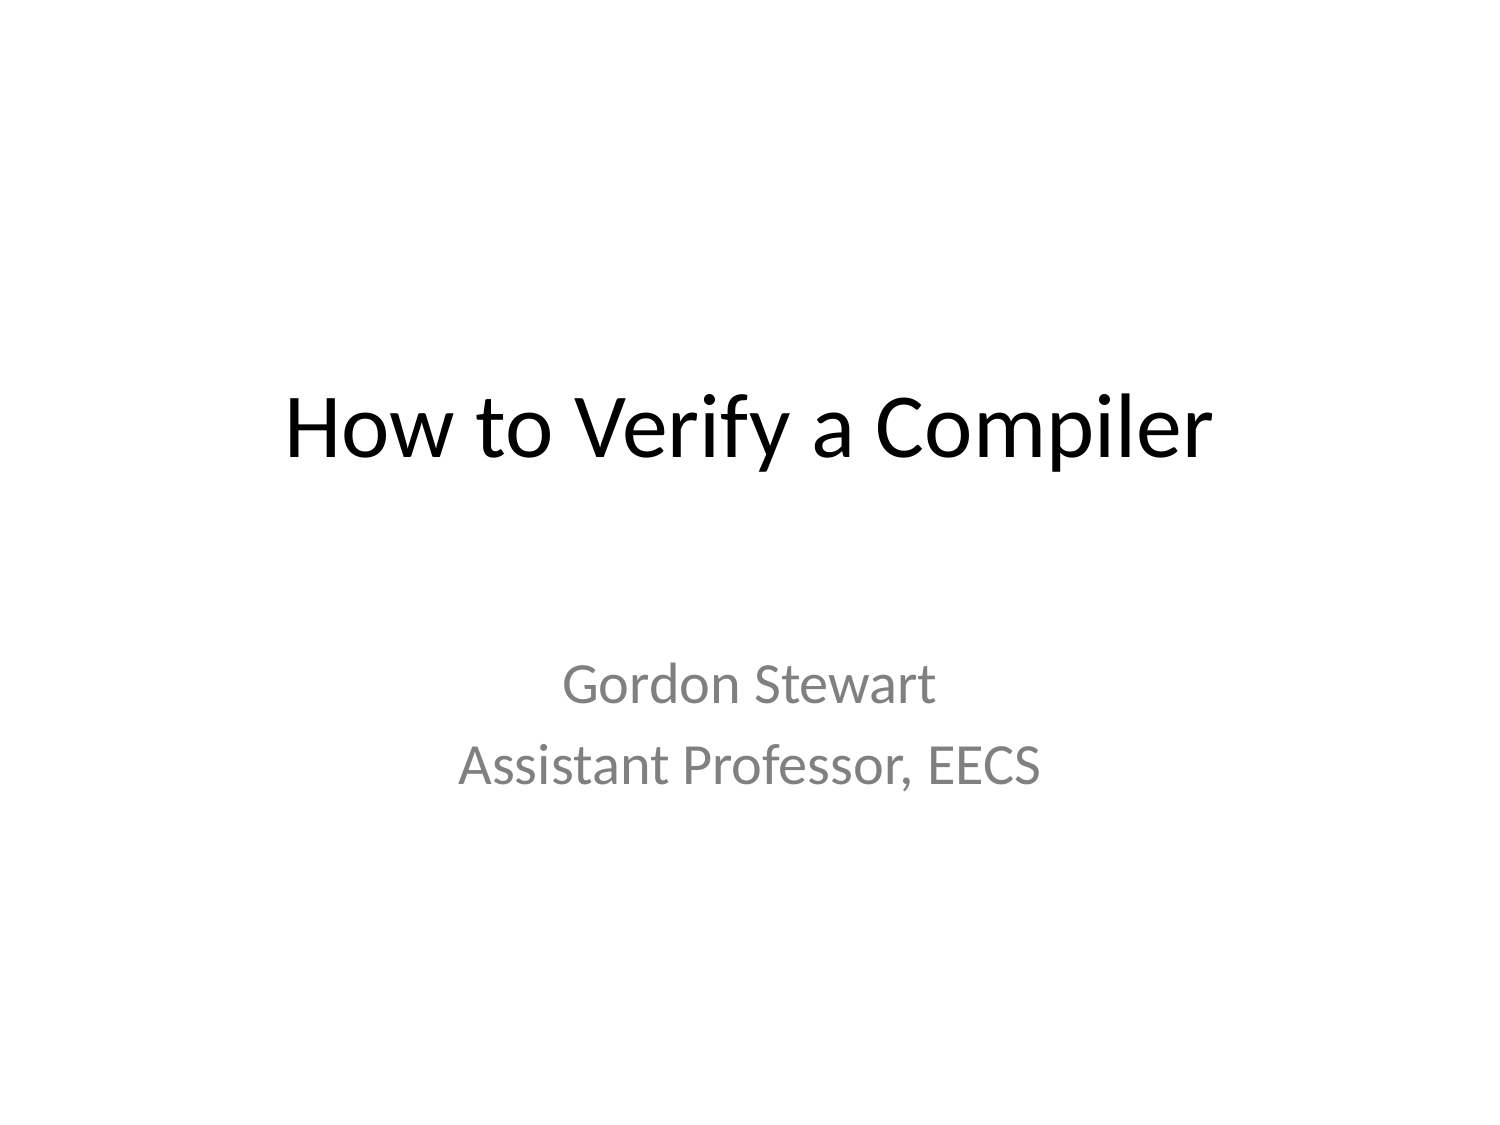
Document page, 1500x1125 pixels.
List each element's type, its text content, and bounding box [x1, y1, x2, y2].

title How to Verify a Compiler [112, 299, 1388, 542]
subtitle Gordon Stewart Assistant Professor, EECS [225, 637, 1275, 1013]
